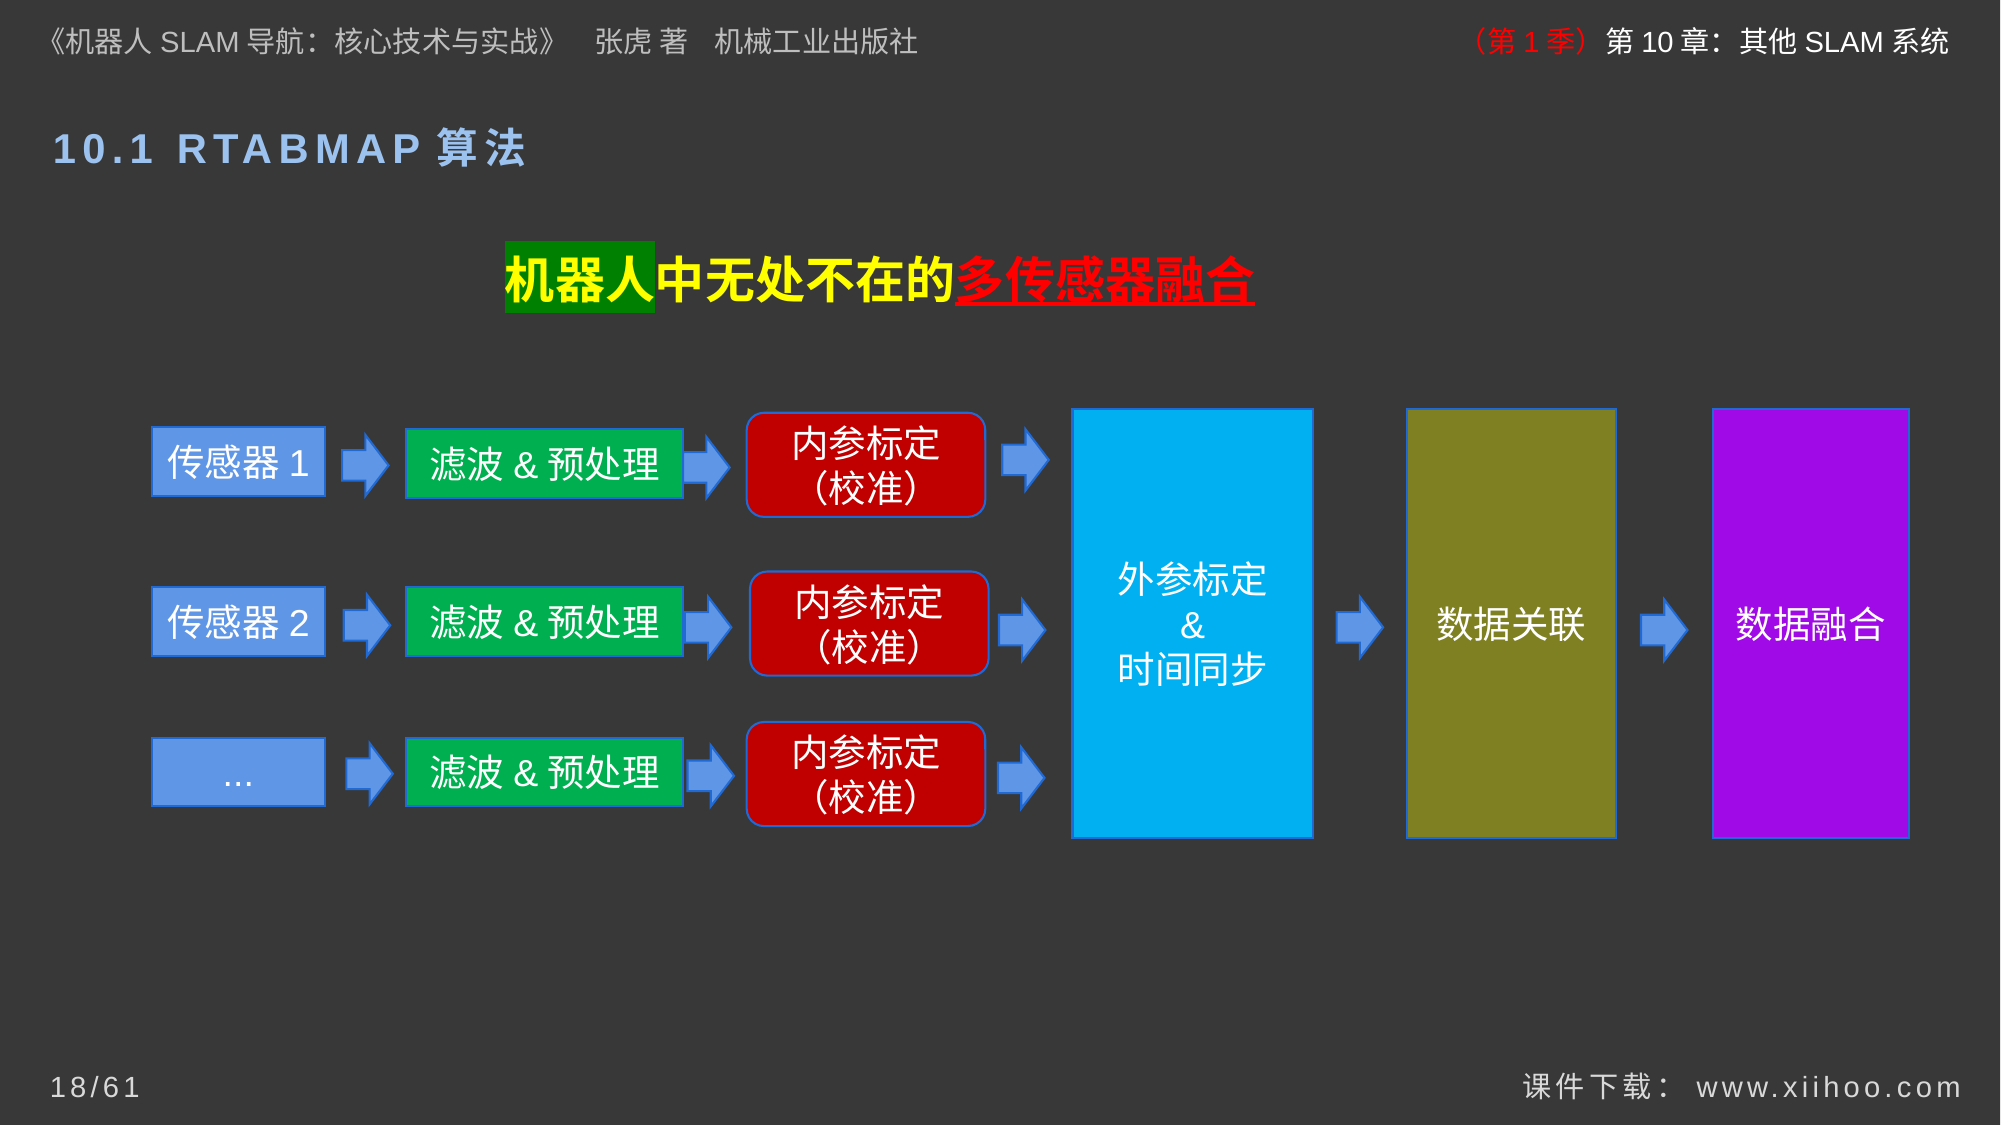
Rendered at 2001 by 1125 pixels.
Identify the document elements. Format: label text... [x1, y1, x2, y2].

text_box [341, 431, 390, 500]
text_box [682, 433, 731, 502]
text_box 课件下载：www.xiihoo.com [1493, 1057, 1991, 1114]
text_box [684, 593, 733, 662]
text_box [686, 742, 736, 810]
text_box 外参标定 & 时间同步 [1071, 408, 1314, 839]
text_box 滤波&预处理 [405, 428, 684, 499]
text_box [1335, 593, 1385, 662]
picture [0, 0, 2001, 1125]
text_box （第1季）第10章：其他SLAM系统 [1075, 16, 1965, 66]
text_box [996, 744, 1046, 812]
text_box 内参标定 （校准） [745, 720, 987, 828]
text_box 滤波&预处理 [405, 586, 684, 657]
text_box 《机器人SLAM导航：核心技术与实战》 张虎 著 机械工业出版社 [16, 16, 940, 66]
text_box ... [151, 737, 326, 807]
text_box 滤波&预处理 [405, 737, 684, 807]
text_box 数据关联 [1406, 408, 1617, 839]
text_box 传感器2 [151, 586, 326, 657]
text_box [1639, 596, 1689, 664]
text_box [1001, 426, 1051, 494]
text_box 传感器1 [151, 426, 326, 497]
text_box 内参标定 （校准） [748, 570, 990, 677]
text_box [997, 596, 1047, 664]
text_box [345, 740, 395, 808]
text_box 内参标定 （校准） [745, 411, 987, 518]
title 10.1 RTABMAP算法 [38, 98, 620, 180]
text_box 数据融合 [1712, 408, 1910, 839]
text_box [342, 591, 392, 659]
text_box 18/61 [34, 1060, 187, 1111]
text_box 机器人中无处不在的多传感器融合 [490, 241, 1457, 316]
